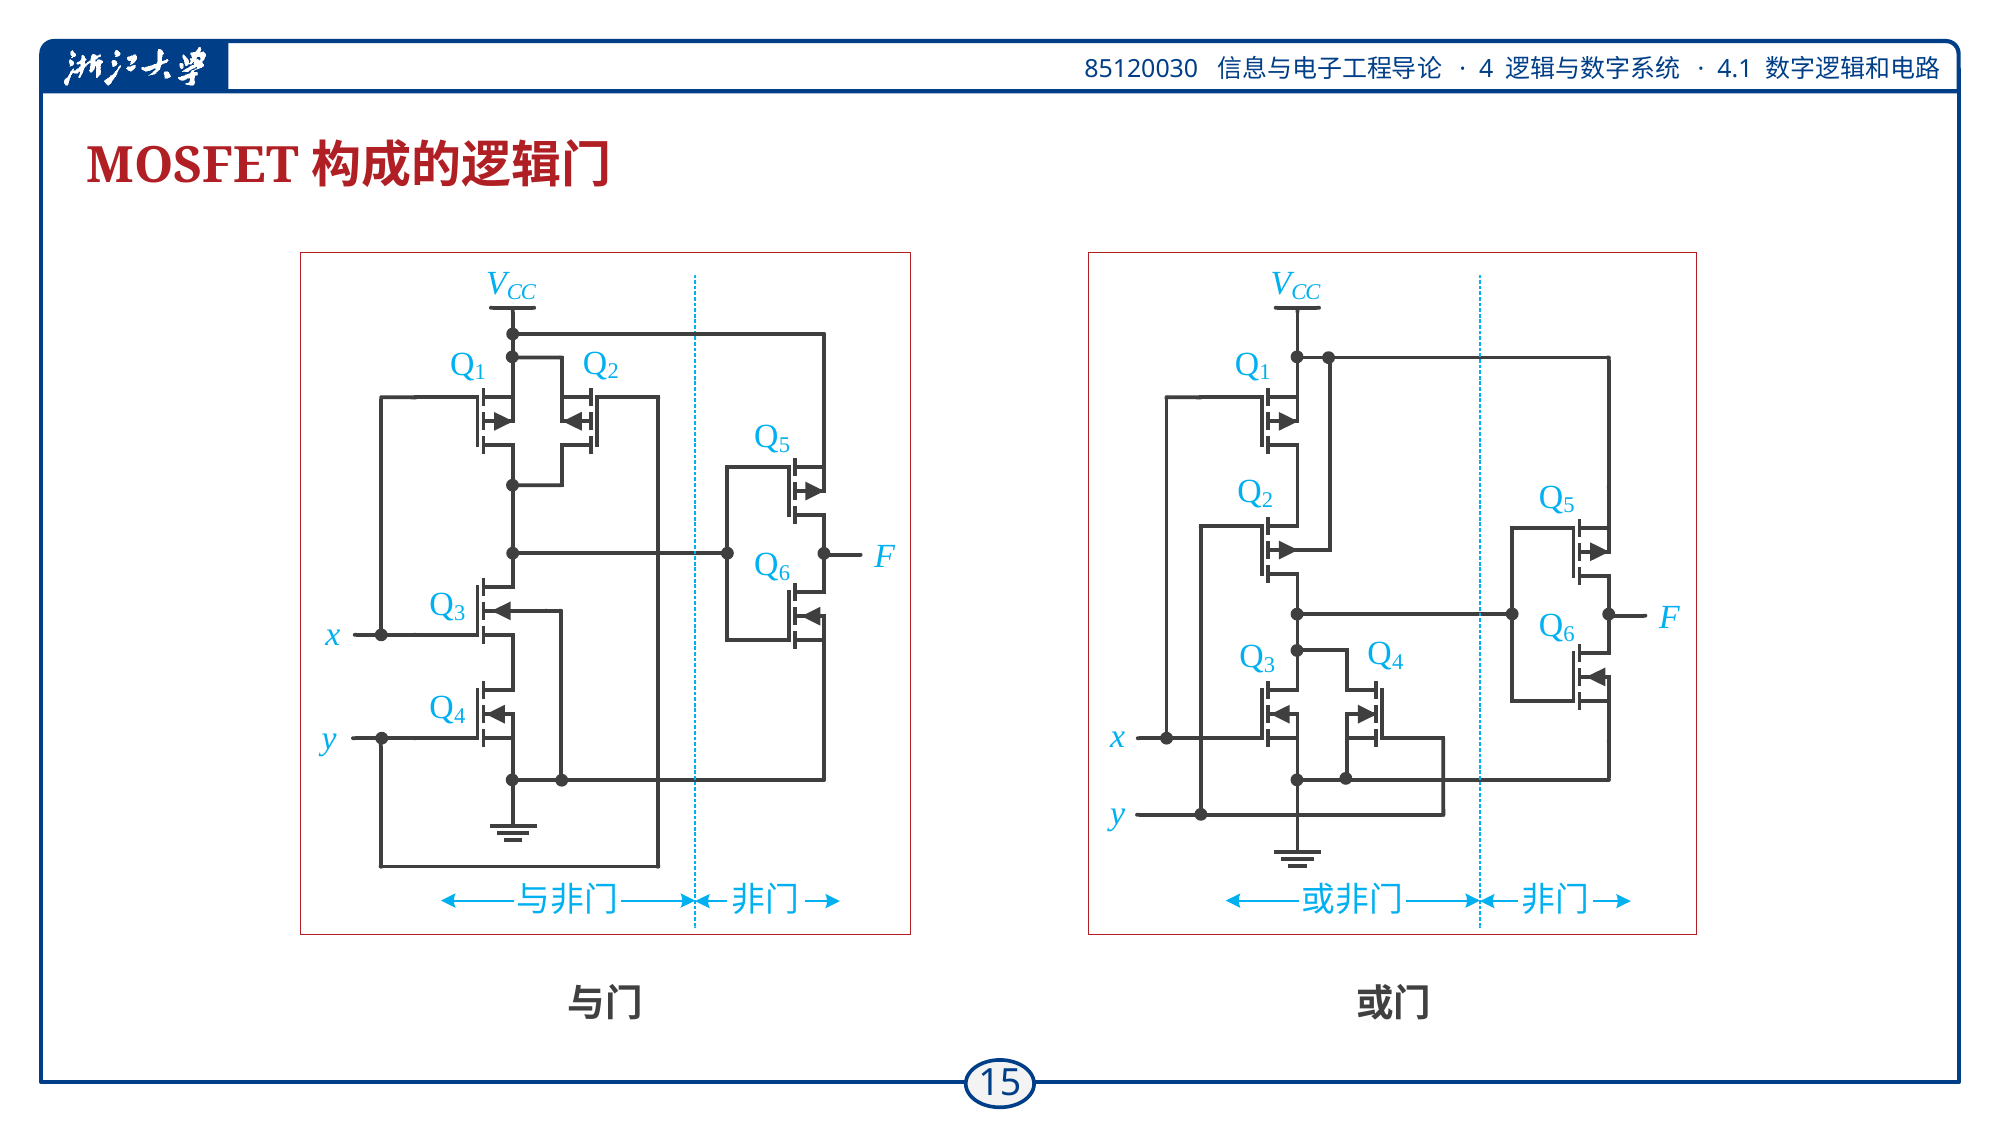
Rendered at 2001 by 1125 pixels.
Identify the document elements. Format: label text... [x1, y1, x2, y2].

title MOSFET构成的逻辑门 [72, 125, 1926, 198]
text_box 或门 [1341, 971, 1447, 1032]
picture [1088, 251, 1697, 935]
picture [300, 251, 912, 935]
picture [55, 39, 215, 91]
text_box 与门 [553, 971, 658, 1032]
